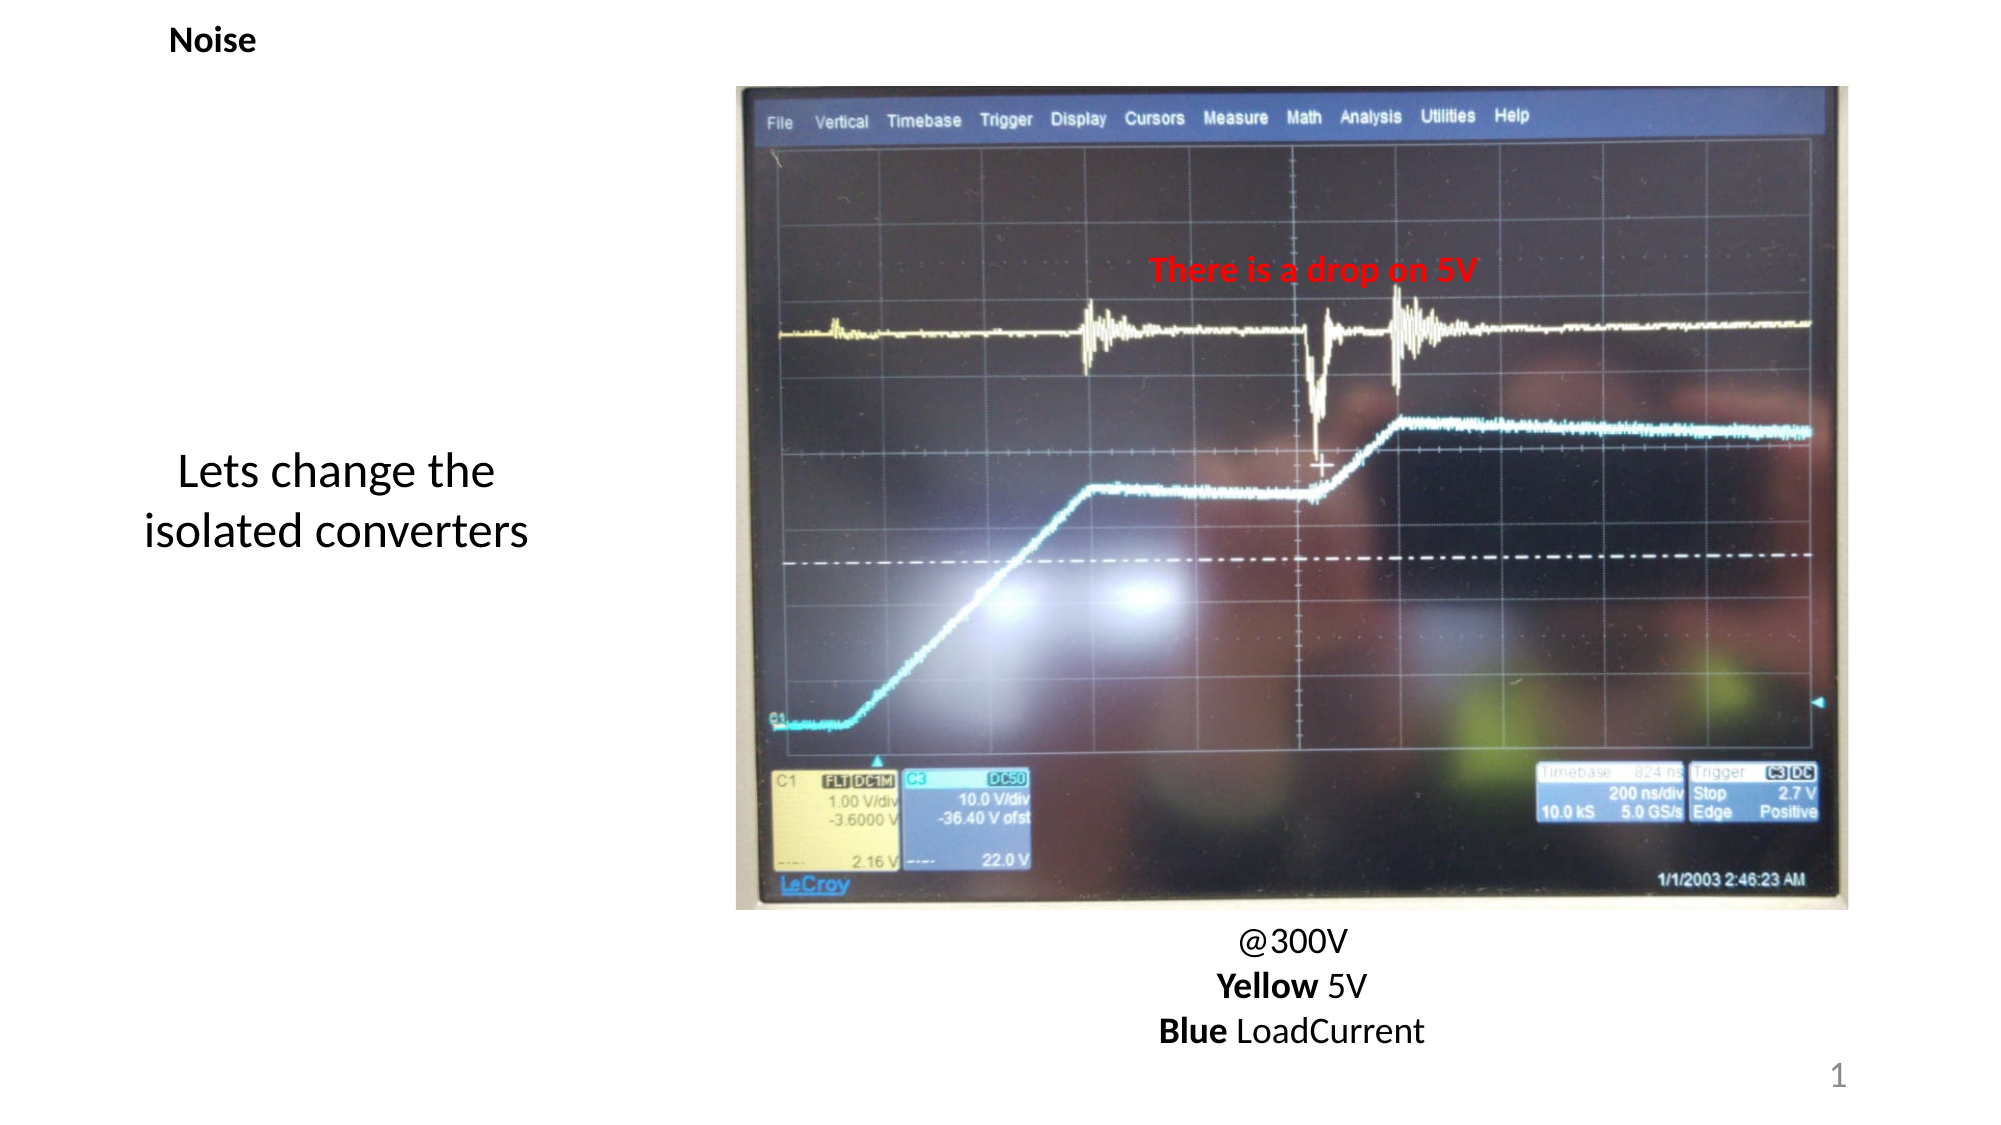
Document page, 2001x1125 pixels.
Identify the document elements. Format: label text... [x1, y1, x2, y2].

text_box Noise [18, 7, 408, 68]
text_box @300V Yellow 5V Blue LoadCurrent [1134, 910, 1450, 1059]
text_box Lets change the isolated converters [110, 429, 563, 565]
slide_number 1 [1412, 1042, 1863, 1103]
picture [735, 86, 1849, 910]
